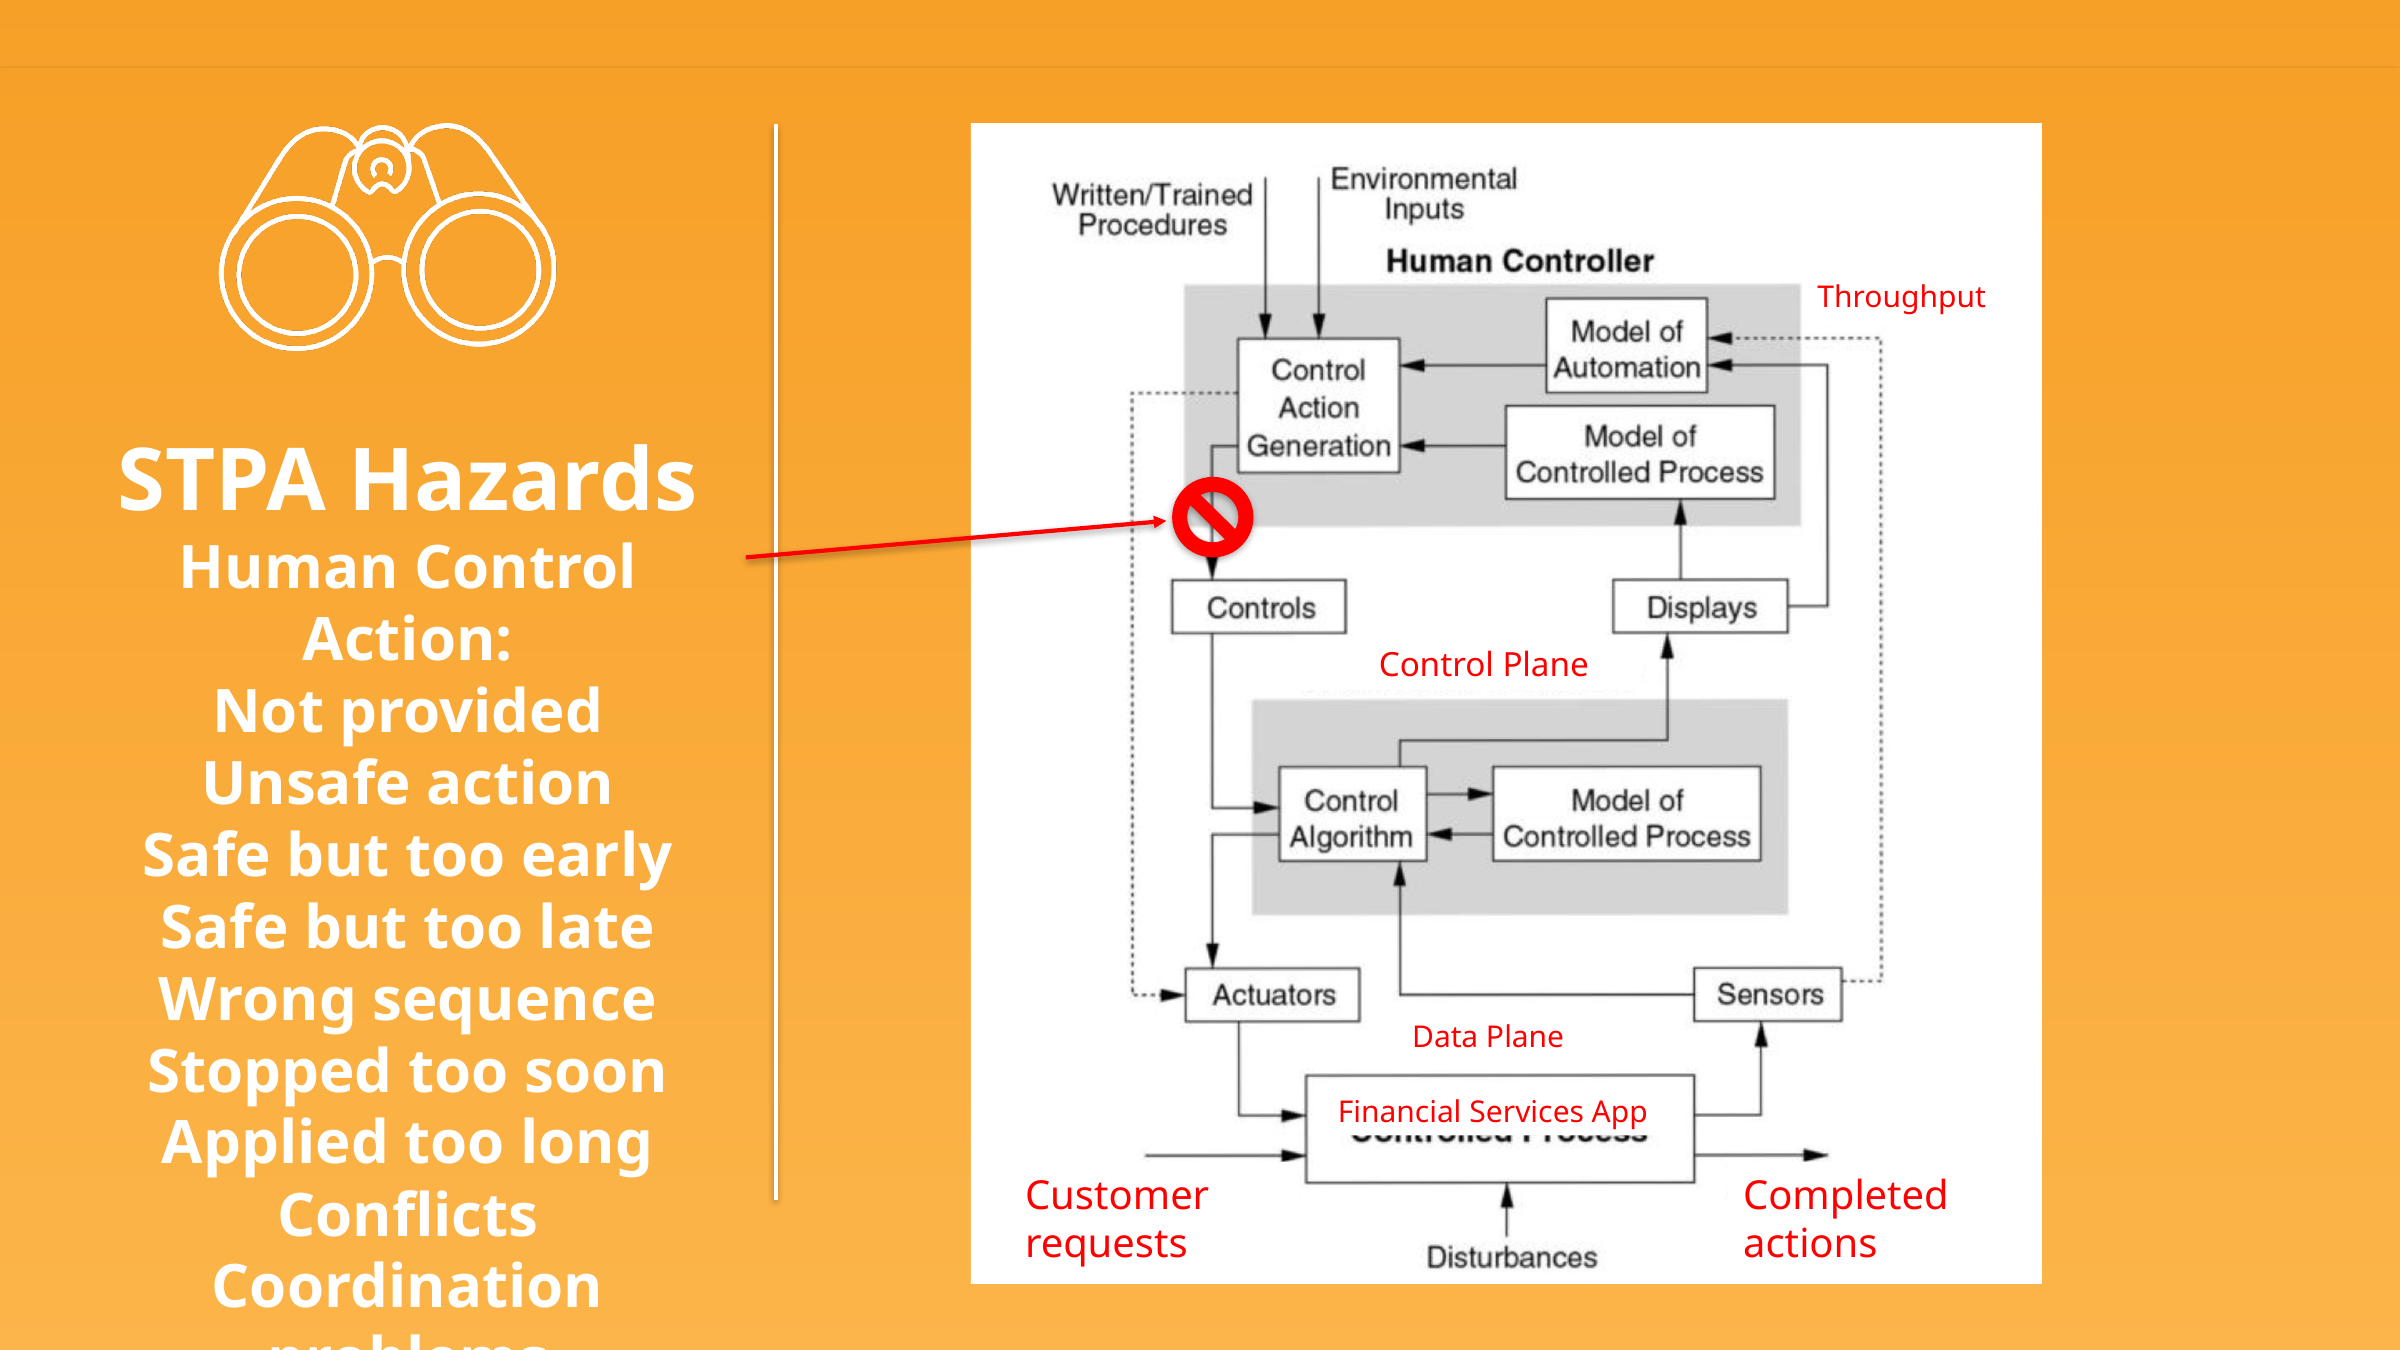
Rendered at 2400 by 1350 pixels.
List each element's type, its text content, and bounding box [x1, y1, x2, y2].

text_box STPA Hazards Human Control Action: Not provided Unsafe action Safe but too early Safe but too late Wrong sequence Stopped too soon Applied too long Conflicts Coordination problems Degradation over time [55, 416, 760, 1350]
text_box [0, 67, 2400, 1350]
picture [970, 123, 2043, 1284]
picture [218, 123, 557, 351]
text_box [745, 476, 1254, 558]
